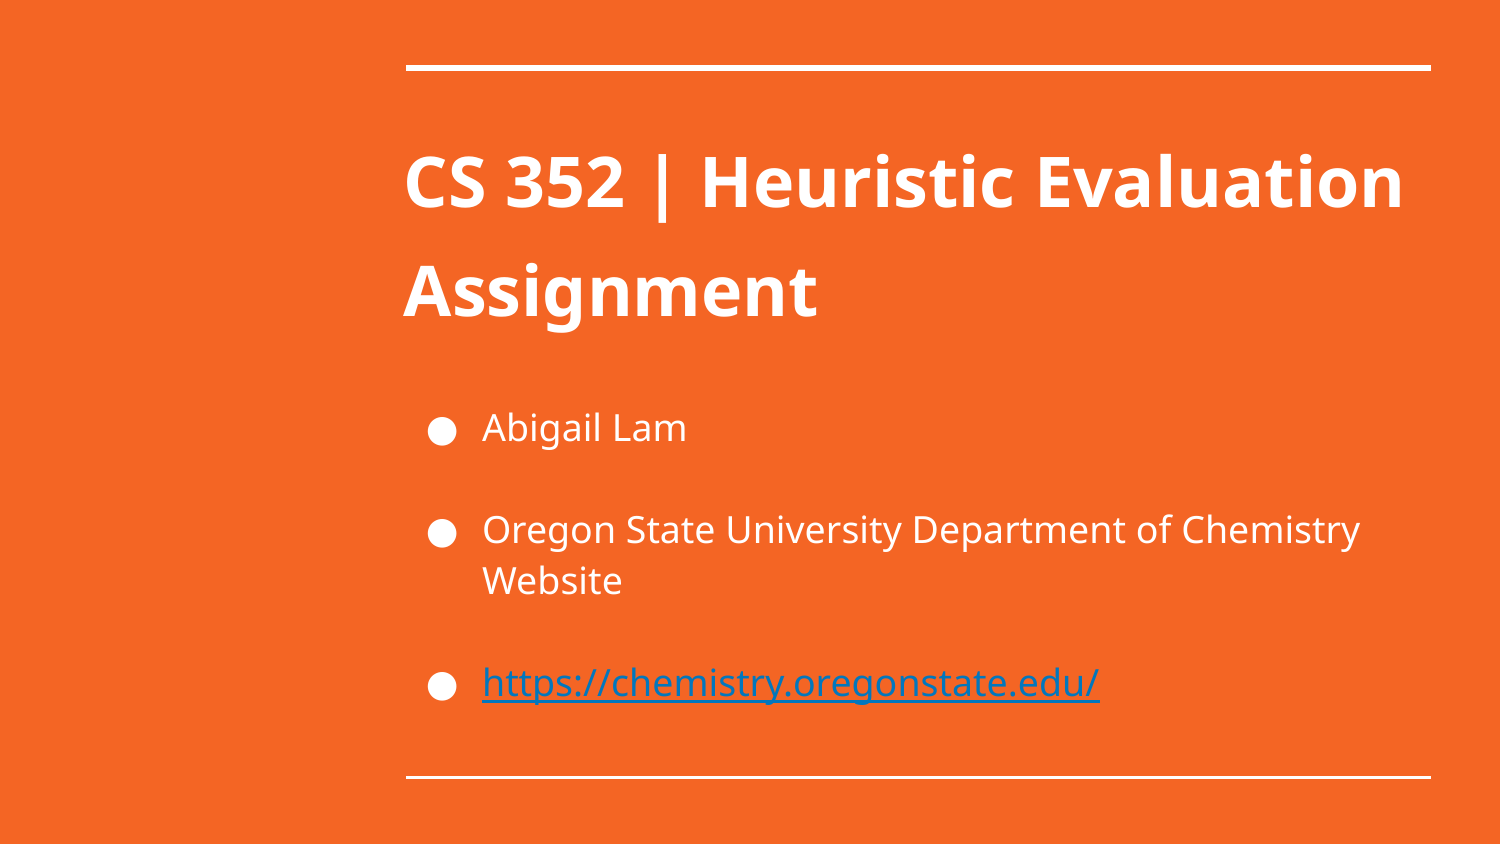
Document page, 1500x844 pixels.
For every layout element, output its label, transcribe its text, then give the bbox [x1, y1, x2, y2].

title CS 352 | Heuristic Evaluation Assignment [389, 103, 1428, 357]
subtitle Abigail Lam Oregon State University Department of Chemistry Website https://chemistry.oregonstate.edu/ [392, 386, 1431, 735]
